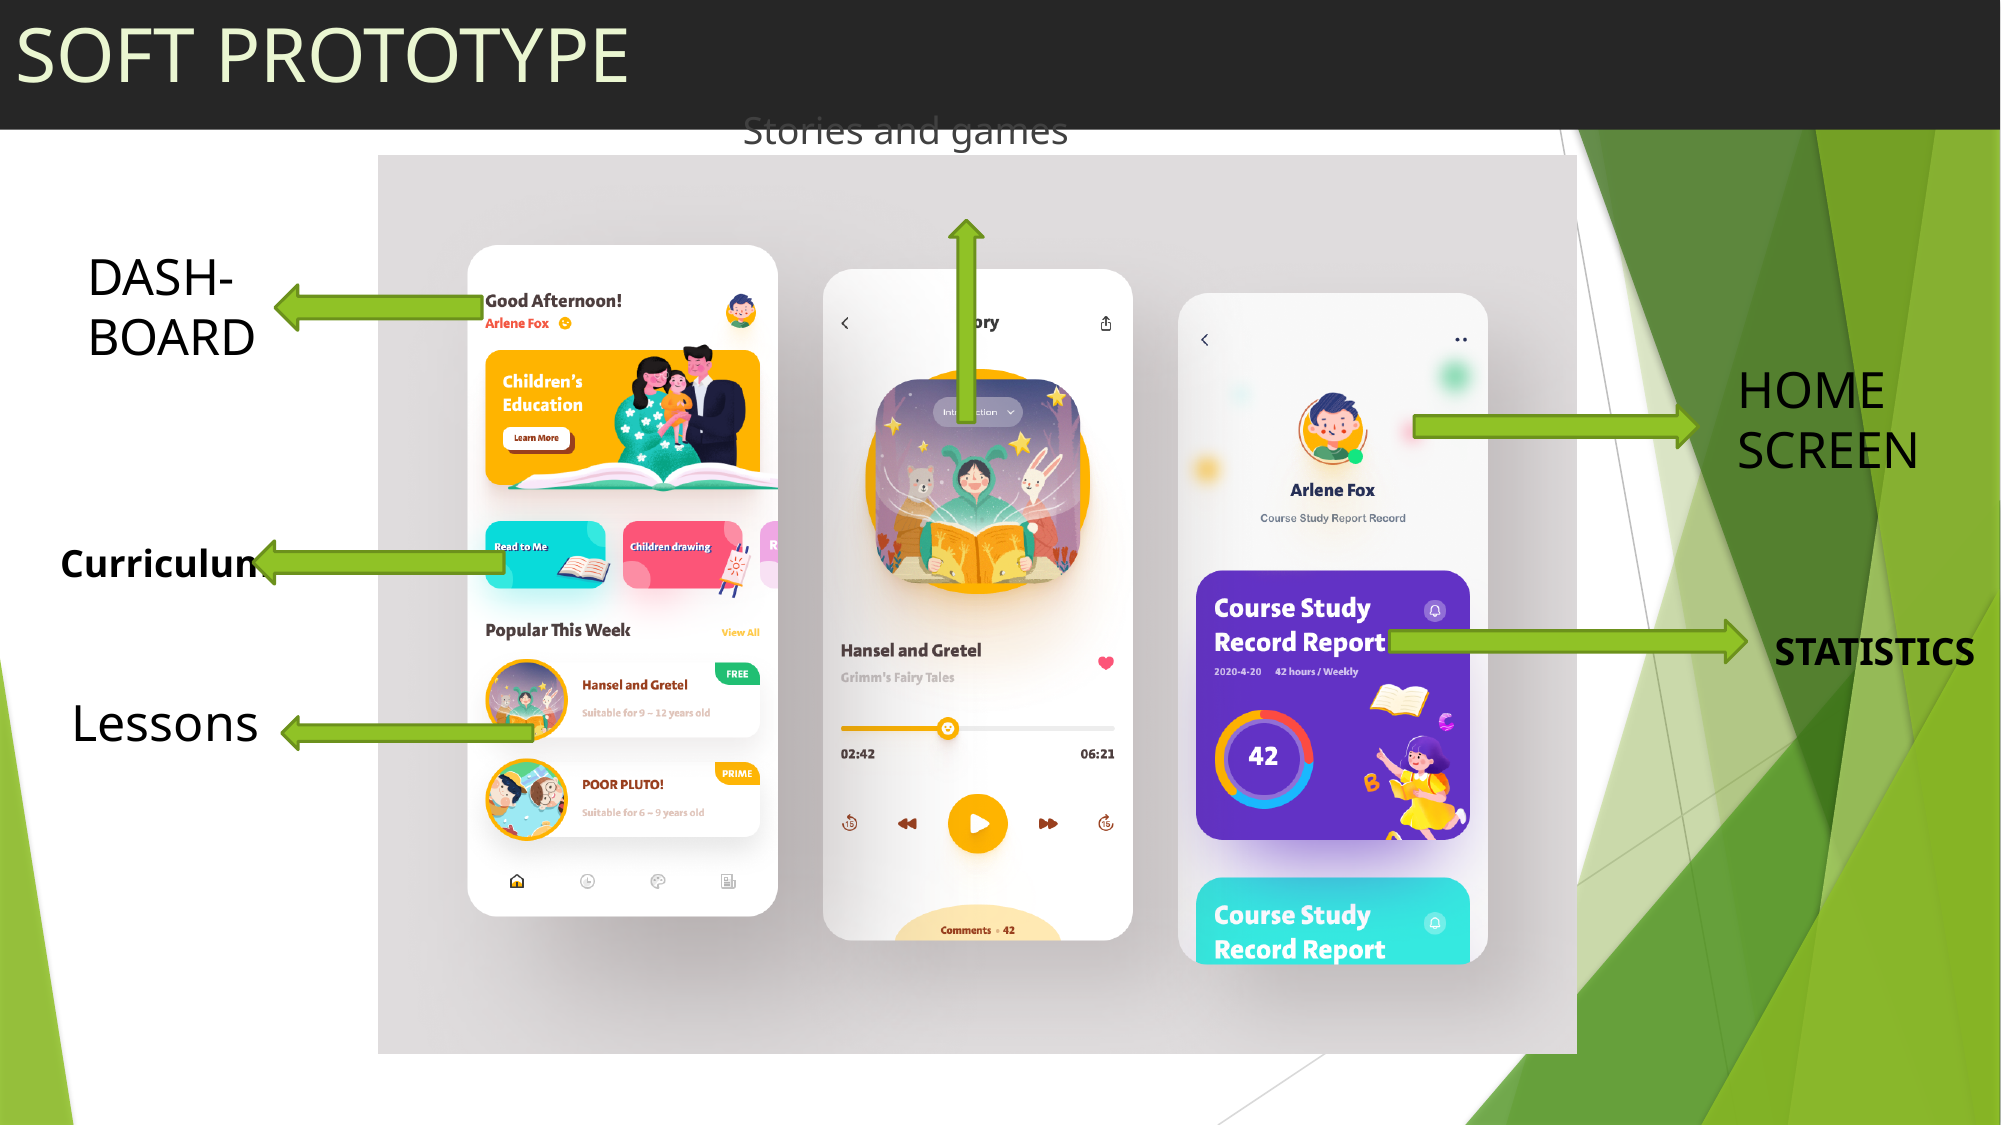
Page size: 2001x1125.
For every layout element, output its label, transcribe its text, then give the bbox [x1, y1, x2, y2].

picture [377, 154, 1578, 1055]
text_box [1582, 618, 1748, 665]
title SOFT PROTOTYPE [0, 0, 2000, 130]
text_box Curriculum [45, 532, 373, 592]
text_box [251, 539, 373, 586]
text_box [1582, 403, 1700, 450]
text_box Lessons [56, 684, 373, 760]
text_box STATISTICS [1759, 620, 2000, 680]
text_box DASH- BOARD [72, 238, 373, 373]
text_box HOME SCREEN [1722, 351, 2000, 486]
list Stories and games [727, 99, 1273, 154]
